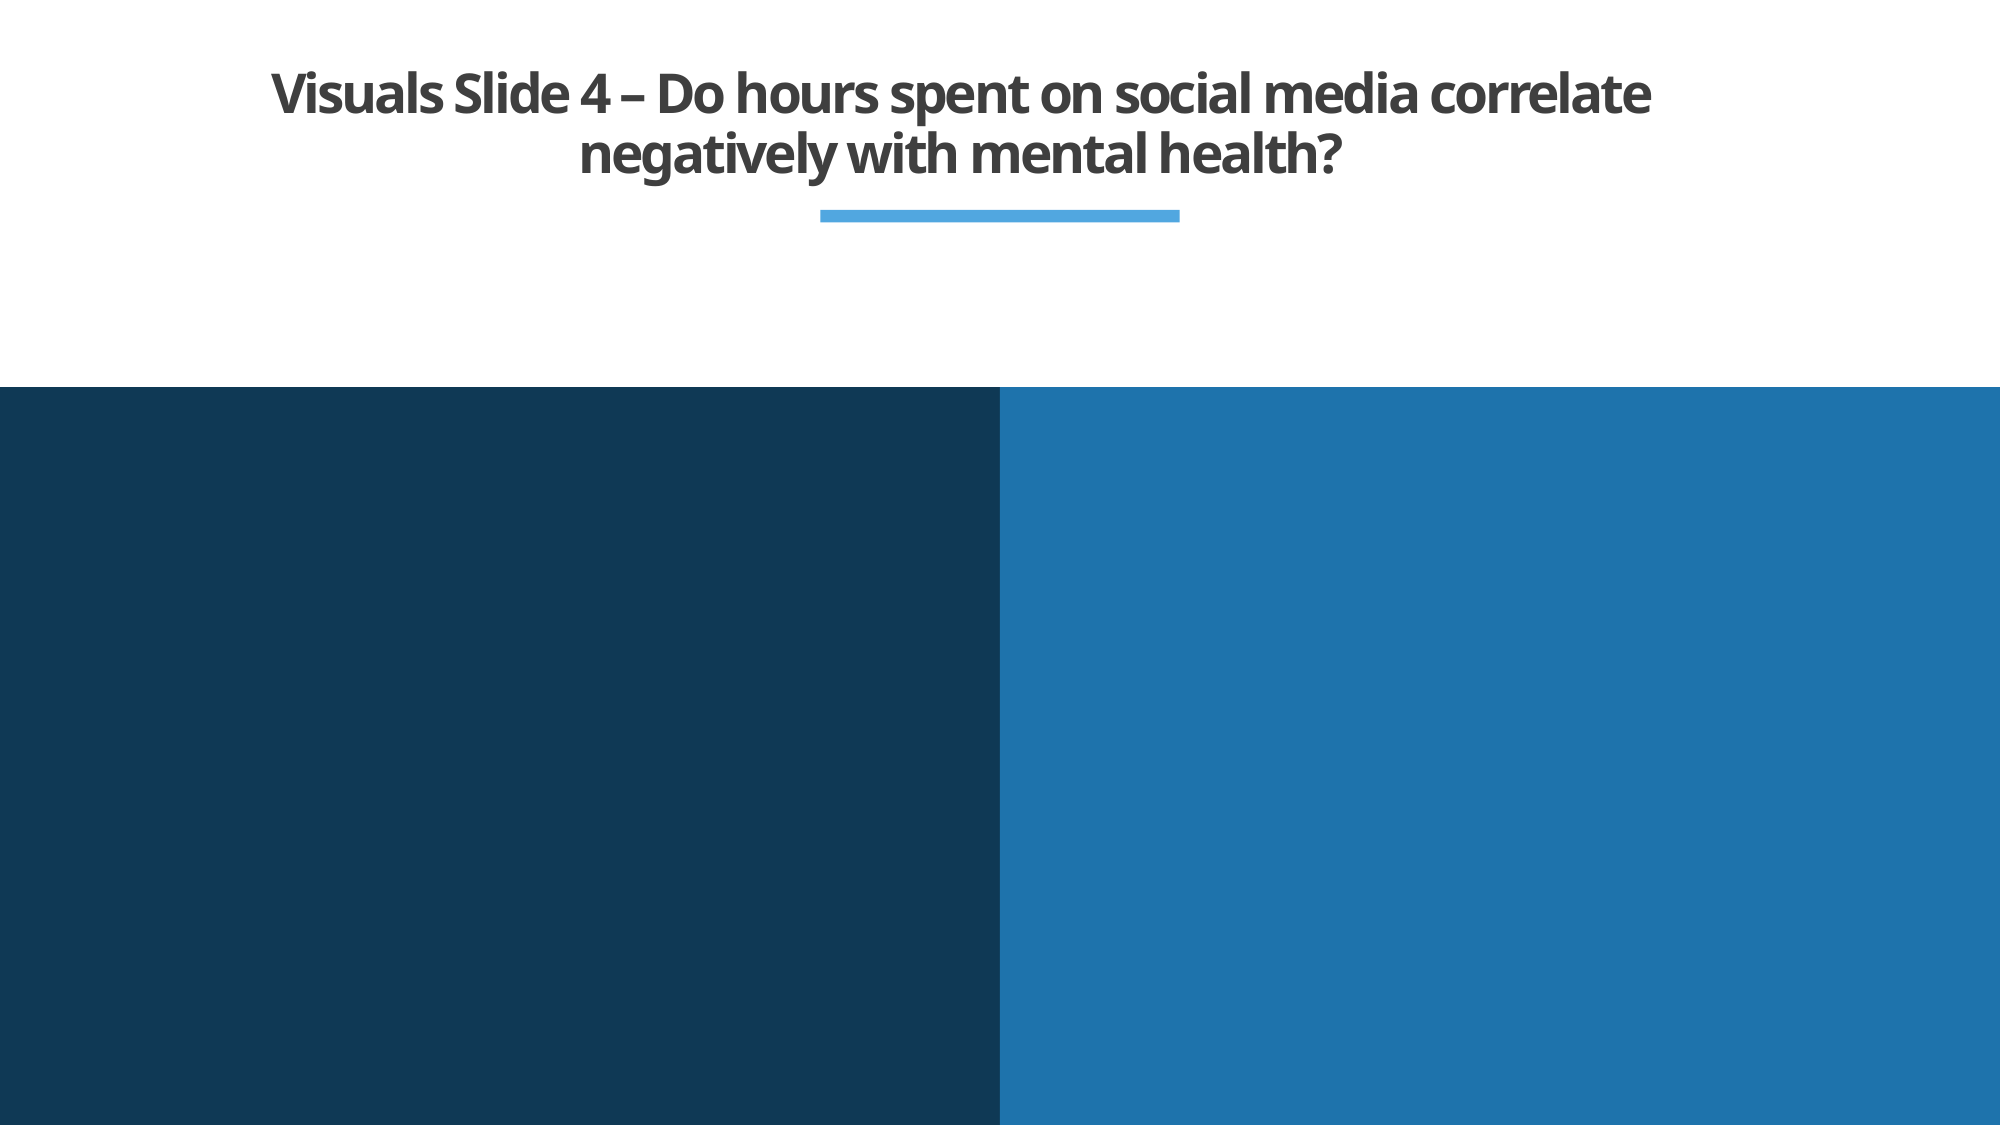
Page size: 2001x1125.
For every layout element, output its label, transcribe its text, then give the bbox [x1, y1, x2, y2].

title Visuals Slide 4 – Do hours spent on social media correlate negatively with mental health? [238, 58, 1700, 194]
